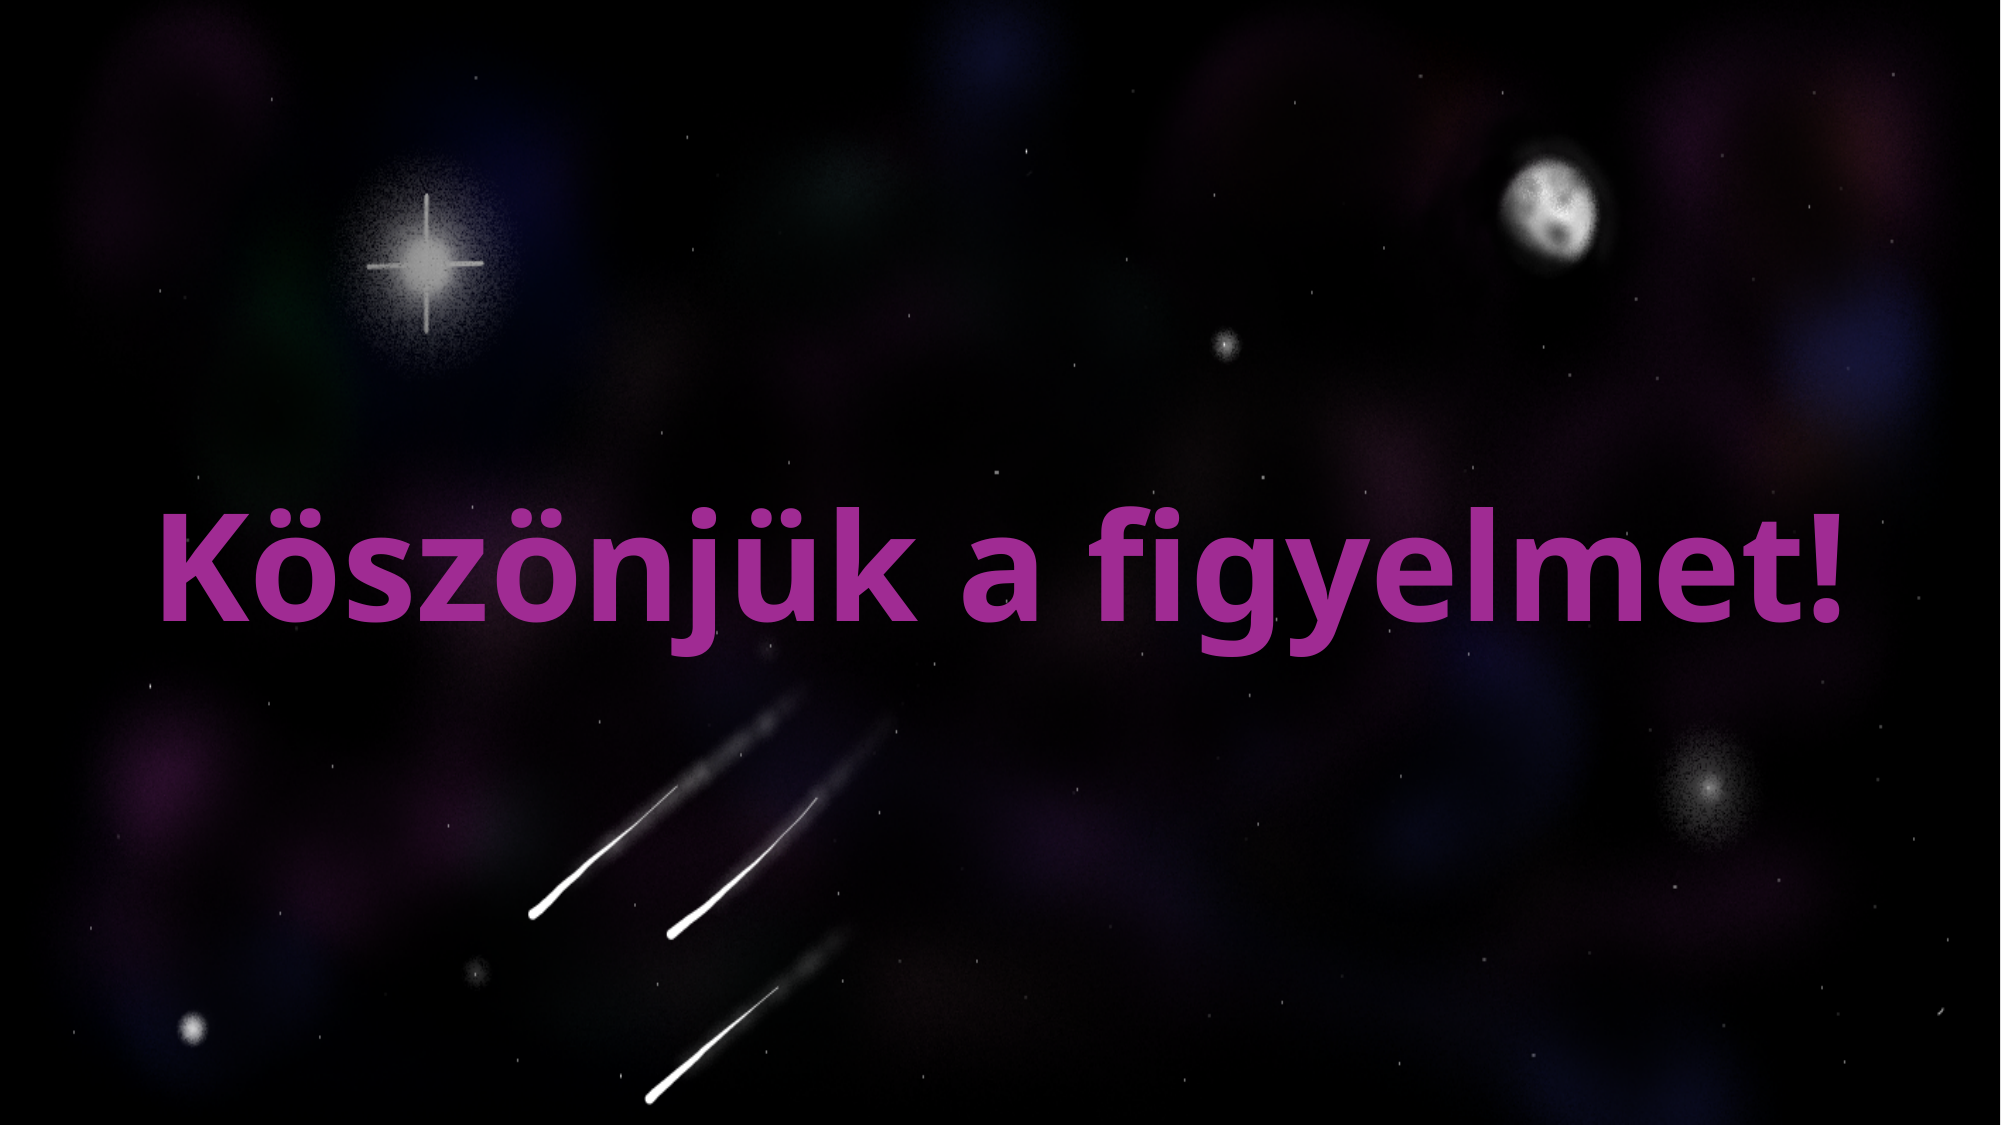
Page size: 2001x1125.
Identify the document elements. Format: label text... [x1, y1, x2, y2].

picture [0, 0, 2001, 1125]
text_box Köszönjük a figyelmet! [135, 463, 1865, 659]
